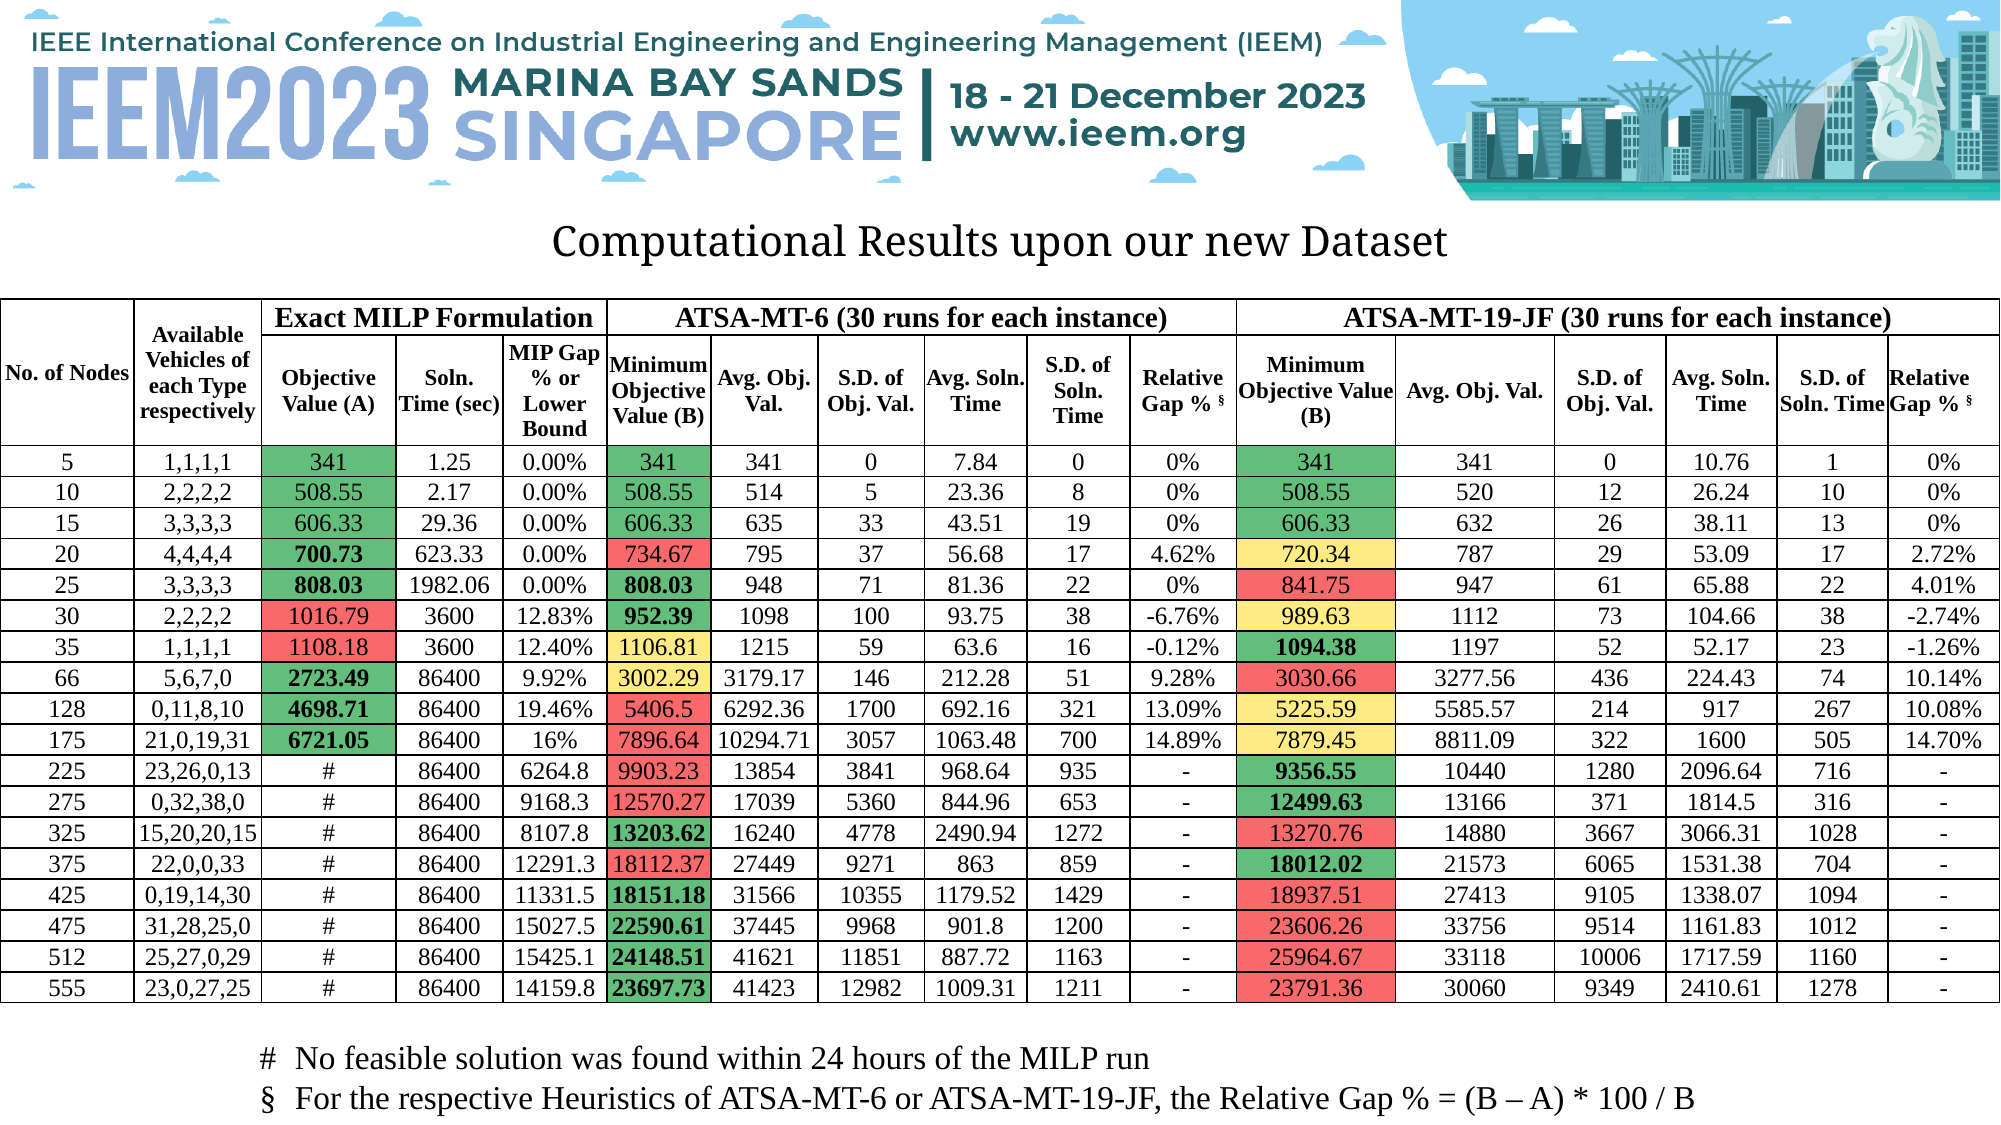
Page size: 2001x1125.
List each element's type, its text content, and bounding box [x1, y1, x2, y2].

table_cell 0% [1889, 477, 1999, 507]
table_cell 917 [1667, 694, 1776, 723]
table_cell 1,1,1,1 [135, 632, 261, 661]
table_cell 41423 [712, 973, 817, 1002]
table_cell -6.76% [1131, 601, 1236, 630]
table_cell 2,2,2,2 [135, 477, 261, 507]
table_cell 1112 [1396, 601, 1554, 630]
table_cell 86400 [397, 787, 502, 816]
table_cell 2,2,2,2 [135, 601, 261, 630]
table_cell 2096.64 [1667, 756, 1776, 785]
table_cell - [1131, 787, 1236, 816]
table_cell # [262, 942, 395, 971]
table_cell 341 [1237, 446, 1395, 476]
table_cell 0% [1131, 477, 1236, 507]
table_cell - [1131, 849, 1236, 878]
table_cell 5 [819, 477, 924, 507]
table_cell 1278 [1778, 973, 1887, 1002]
table_cell 0% [1131, 446, 1236, 476]
table_cell 86400 [397, 880, 502, 909]
table_cell 1338.07 [1667, 880, 1776, 909]
table_cell - [1131, 880, 1236, 909]
table_cell 1982.06 [397, 570, 502, 599]
table_cell MIP Gap% or Lower Bound [504, 336, 606, 445]
table_cell 520 [1396, 477, 1554, 507]
table_cell 53.09 [1667, 539, 1776, 568]
table_cell 1161.83 [1667, 911, 1776, 940]
table_cell 1160 [1778, 942, 1887, 971]
table_cell 859 [1028, 849, 1129, 878]
table_cell 4698.71 [262, 694, 395, 723]
table_cell 475 [1, 911, 133, 940]
table_cell 30 [1, 601, 133, 630]
table_cell 3841 [819, 756, 924, 785]
table_cell 947 [1396, 570, 1554, 599]
table_cell -0.12% [1131, 632, 1236, 661]
table_cell 23791.36 [1237, 973, 1395, 1002]
table_cell - [1889, 911, 1999, 940]
table_cell 52.17 [1667, 632, 1776, 661]
table_cell 9903.23 [608, 756, 710, 785]
table_cell 316 [1778, 787, 1887, 816]
table_cell 7879.45 [1237, 725, 1395, 754]
table_cell 22 [1778, 570, 1887, 599]
table_cell 86400 [397, 973, 502, 1002]
table_cell 5406.5 [608, 694, 710, 723]
table_cell 12291.3 [504, 849, 606, 878]
table_cell 1016.79 [262, 601, 395, 630]
table_cell 322 [1555, 725, 1665, 754]
table_cell 74 [1778, 663, 1887, 692]
table_cell 948 [712, 570, 817, 599]
table_cell 23697.73 [608, 973, 710, 1002]
table_cell 146 [819, 663, 924, 692]
table_cell 18112.37 [608, 849, 710, 878]
table_cell 38.11 [1667, 508, 1776, 538]
table_cell 0.00% [504, 446, 606, 476]
picture [0, 0, 2001, 1125]
table_cell 61 [1555, 570, 1665, 599]
table_cell 33118 [1396, 942, 1554, 971]
table_cell Avg. Obj. Val. [712, 336, 817, 445]
table_header Available Vehicles of each Type respectively [135, 300, 261, 445]
table_cell 10006 [1555, 942, 1665, 971]
table_cell 14.70% [1889, 725, 1999, 754]
table_header Exact MILP Formulation [262, 300, 606, 334]
table_cell 1531.38 [1667, 849, 1776, 878]
table_cell 1108.18 [262, 632, 395, 661]
text_box Computational Results upon our new Dataset [169, 207, 1831, 273]
table_cell 436 [1555, 663, 1665, 692]
table_cell 734.67 [608, 539, 710, 568]
table_cell 606.33 [262, 508, 395, 538]
table_cell 341 [262, 446, 395, 476]
table_cell 514 [712, 477, 817, 507]
table_cell 31566 [712, 880, 817, 909]
table_cell 43.51 [925, 508, 1026, 538]
table_cell 3,3,3,3 [135, 570, 261, 599]
table_cell 1280 [1555, 756, 1665, 785]
table_cell 371 [1555, 787, 1665, 816]
table_cell 100 [819, 601, 924, 630]
table_cell 86400 [397, 694, 502, 723]
table_cell 23,0,27,25 [135, 973, 261, 1002]
table_cell 704 [1778, 849, 1887, 878]
table_cell 325 [1, 818, 133, 847]
table_cell 1197 [1396, 632, 1554, 661]
table_cell 10.76 [1667, 446, 1776, 476]
table_cell 9514 [1555, 911, 1665, 940]
table_cell # [262, 756, 395, 785]
table_cell 4.01% [1889, 570, 1999, 599]
table_cell 968.64 [925, 756, 1026, 785]
table_cell - [1889, 818, 1999, 847]
table_cell 0% [1131, 508, 1236, 538]
table_cell 14880 [1396, 818, 1554, 847]
table_cell 6065 [1555, 849, 1665, 878]
table_cell 86400 [397, 942, 502, 971]
table_cell 267 [1778, 694, 1887, 723]
table_cell 3667 [1555, 818, 1665, 847]
table_cell 1098 [712, 601, 817, 630]
table_cell 18012.02 [1237, 849, 1395, 878]
table_cell 606.33 [608, 508, 710, 538]
table_cell 0 [1555, 446, 1665, 476]
table_cell 65.88 [1667, 570, 1776, 599]
table_cell - [1889, 756, 1999, 785]
table_cell 1094.38 [1237, 632, 1395, 661]
table_cell 341 [712, 446, 817, 476]
table_cell 720.34 [1237, 539, 1395, 568]
table_cell 33756 [1396, 911, 1554, 940]
table_cell 16 [1028, 632, 1129, 661]
table_cell 52 [1555, 632, 1665, 661]
table_cell # [262, 880, 395, 909]
table_cell 606.33 [1237, 508, 1395, 538]
table_cell 508.55 [608, 477, 710, 507]
table_cell 29.36 [397, 508, 502, 538]
table_header No. of Nodes [1, 300, 133, 445]
table_cell S.D. of Obj. Val. [1555, 336, 1665, 445]
table_cell 12 [1555, 477, 1665, 507]
table_cell 1163 [1028, 942, 1129, 971]
table_cell 10.14% [1889, 663, 1999, 692]
table_cell 27413 [1396, 880, 1554, 909]
table_cell Minimum Objective Value (B) [608, 336, 710, 445]
table_cell 27449 [712, 849, 817, 878]
table_cell 3002.29 [608, 663, 710, 692]
table_cell 21,0,19,31 [135, 725, 261, 754]
table_cell 341 [608, 446, 710, 476]
table_cell 341 [1396, 446, 1554, 476]
table_cell - [1889, 942, 1999, 971]
table_cell 9.28% [1131, 663, 1236, 692]
table_cell 8 [1028, 477, 1129, 507]
table_cell 9349 [1555, 973, 1665, 1002]
table_cell 9968 [819, 911, 924, 940]
table_cell 1700 [819, 694, 924, 723]
table_cell 56.68 [925, 539, 1026, 568]
table_cell - [1889, 880, 1999, 909]
table_cell 225 [1, 756, 133, 785]
table_cell 2.72% [1889, 539, 1999, 568]
table_cell 15,20,20,15 [135, 818, 261, 847]
table_cell 787 [1396, 539, 1554, 568]
table_cell 0 [1028, 446, 1129, 476]
table_cell 12499.63 [1237, 787, 1395, 816]
table_cell 632 [1396, 508, 1554, 538]
table_cell Avg. Soln. Time [925, 336, 1026, 445]
table_cell 10 [1778, 477, 1887, 507]
table_cell 17 [1028, 539, 1129, 568]
table_cell 1200 [1028, 911, 1129, 940]
table_cell 1.25 [397, 446, 502, 476]
table_cell 10355 [819, 880, 924, 909]
table_cell - [1131, 818, 1236, 847]
table_cell S.D. of Obj. Val. [819, 336, 924, 445]
table_cell Relative Gap % § [1889, 336, 1999, 445]
table_cell 10 [1, 477, 133, 507]
table_cell 3,3,3,3 [135, 508, 261, 538]
table_cell 59 [819, 632, 924, 661]
table_cell 841.75 [1237, 570, 1395, 599]
table_cell 29 [1555, 539, 1665, 568]
table_cell 1009.31 [925, 973, 1026, 1002]
table_cell 26.24 [1667, 477, 1776, 507]
table_cell 2490.94 [925, 818, 1026, 847]
table_cell 555 [1, 973, 133, 1002]
table_cell S.D. of Soln. Time [1028, 336, 1129, 445]
table_cell 9105 [1555, 880, 1665, 909]
table_cell 73 [1555, 601, 1665, 630]
table_cell 5585.57 [1396, 694, 1554, 723]
table_cell 7.84 [925, 446, 1026, 476]
table_cell 0.00% [504, 477, 606, 507]
table_cell 19 [1028, 508, 1129, 538]
table_cell 3600 [397, 632, 502, 661]
table_cell 1106.81 [608, 632, 710, 661]
table_cell 4.62% [1131, 539, 1236, 568]
table_cell 214 [1555, 694, 1665, 723]
table_cell 887.72 [925, 942, 1026, 971]
table_cell 128 [1, 694, 133, 723]
table_cell 0% [1131, 570, 1236, 599]
table_cell 25,27,0,29 [135, 942, 261, 971]
table_cell 0% [1889, 508, 1999, 538]
table_cell 93.75 [925, 601, 1026, 630]
table_cell 51 [1028, 663, 1129, 692]
table_cell 35 [1, 632, 133, 661]
table_cell 1717.59 [1667, 942, 1776, 971]
table_cell 508.55 [1237, 477, 1395, 507]
table_cell 23,26,0,13 [135, 756, 261, 785]
table_cell 700 [1028, 725, 1129, 754]
table_header ATSA-MT-19-JF (30 runs for each instance) [1237, 300, 1999, 334]
table_cell 425 [1, 880, 133, 909]
table_cell 2.17 [397, 477, 502, 507]
table_cell 3030.66 [1237, 663, 1395, 692]
table_cell # [262, 849, 395, 878]
table_cell 38 [1028, 601, 1129, 630]
table_cell # [262, 911, 395, 940]
table_cell Objective Value (A) [262, 336, 395, 445]
table_cell - [1889, 849, 1999, 878]
table_cell 3066.31 [1667, 818, 1776, 847]
table_cell 22590.61 [608, 911, 710, 940]
table_cell 10440 [1396, 756, 1554, 785]
table_cell - [1889, 973, 1999, 1002]
table_cell 18937.51 [1237, 880, 1395, 909]
table_cell 0,32,38,0 [135, 787, 261, 816]
table_cell 1 [1778, 446, 1887, 476]
table_cell 13166 [1396, 787, 1554, 816]
table_cell 5 [1, 446, 133, 476]
table_cell 0.00% [504, 539, 606, 568]
table_cell 0,19,14,30 [135, 880, 261, 909]
table_header ATSA-MT-6 (30 runs for each instance) [608, 300, 1236, 334]
table_cell 9271 [819, 849, 924, 878]
table_cell - [1131, 756, 1236, 785]
table_cell 8107.8 [504, 818, 606, 847]
table_cell 1814.5 [1667, 787, 1776, 816]
table_cell 0.00% [504, 570, 606, 599]
table_cell 12.40% [504, 632, 606, 661]
table_cell 14.89% [1131, 725, 1236, 754]
table_cell 5225.59 [1237, 694, 1395, 723]
table_cell 13270.76 [1237, 818, 1395, 847]
table_cell 808.03 [608, 570, 710, 599]
table_cell 17039 [712, 787, 817, 816]
table_cell 37445 [712, 911, 817, 940]
table_cell 175 [1, 725, 133, 754]
table_cell 22,0,0,33 [135, 849, 261, 878]
table_cell 321 [1028, 694, 1129, 723]
table_cell Avg. Soln. Time [1667, 336, 1776, 445]
table_cell 12.83% [504, 601, 606, 630]
table_cell 700.73 [262, 539, 395, 568]
table_cell 1429 [1028, 880, 1129, 909]
table_cell 6292.36 [712, 694, 817, 723]
table_cell 86400 [397, 818, 502, 847]
table_cell 8811.09 [1396, 725, 1554, 754]
table_cell 952.39 [608, 601, 710, 630]
table_cell 863 [925, 849, 1026, 878]
table_cell 1179.52 [925, 880, 1026, 909]
table_cell 25964.67 [1237, 942, 1395, 971]
table_cell 1028 [1778, 818, 1887, 847]
table_cell 16% [504, 725, 606, 754]
table_cell 86400 [397, 911, 502, 940]
table_cell # [262, 973, 395, 1002]
table_cell 13.09% [1131, 694, 1236, 723]
table_cell 989.63 [1237, 601, 1395, 630]
table_cell 375 [1, 849, 133, 878]
table_cell 3600 [397, 601, 502, 630]
table_cell 6264.8 [504, 756, 606, 785]
table_cell 25 [1, 570, 133, 599]
table_cell 3277.56 [1396, 663, 1554, 692]
table_cell 0 [819, 446, 924, 476]
table_cell 11851 [819, 942, 924, 971]
table_cell 224.43 [1667, 663, 1776, 692]
table_cell 20 [1, 539, 133, 568]
table_cell 23606.26 [1237, 911, 1395, 940]
table_cell 5360 [819, 787, 924, 816]
table_cell 86400 [397, 849, 502, 878]
table_cell 9.92% [504, 663, 606, 692]
table_cell 3057 [819, 725, 924, 754]
table_cell 11331.5 [504, 880, 606, 909]
table_cell 14159.8 [504, 973, 606, 1002]
table_cell 935 [1028, 756, 1129, 785]
table_cell 4,4,4,4 [135, 539, 261, 568]
table_cell 5,6,7,0 [135, 663, 261, 692]
table_cell 2410.61 [1667, 973, 1776, 1002]
table_cell 38 [1778, 601, 1887, 630]
table_cell 30060 [1396, 973, 1554, 1002]
table_cell 844.96 [925, 787, 1026, 816]
table_cell 505 [1778, 725, 1887, 754]
table_cell 653 [1028, 787, 1129, 816]
table_cell 635 [712, 508, 817, 538]
table_cell 13854 [712, 756, 817, 785]
table_cell Relative Gap % § [1131, 336, 1236, 445]
table_cell 71 [819, 570, 924, 599]
table_cell 41621 [712, 942, 817, 971]
table_cell 18151.18 [608, 880, 710, 909]
table_cell 37 [819, 539, 924, 568]
table_cell 1600 [1667, 725, 1776, 754]
table_cell 12570.27 [608, 787, 710, 816]
table_cell Soln. Time (sec) [397, 336, 502, 445]
table_cell 19.46% [504, 694, 606, 723]
table_cell 1215 [712, 632, 817, 661]
table_cell 26 [1555, 508, 1665, 538]
table_cell 22 [1028, 570, 1129, 599]
table_cell 1,1,1,1 [135, 446, 261, 476]
table_cell 512 [1, 942, 133, 971]
table_cell 24148.51 [608, 942, 710, 971]
table_cell 23 [1778, 632, 1887, 661]
table_cell 795 [712, 539, 817, 568]
table_cell 623.33 [397, 539, 502, 568]
table_cell 1012 [1778, 911, 1887, 940]
table_cell 901.8 [925, 911, 1026, 940]
table_cell 104.66 [1667, 601, 1776, 630]
table_cell 212.28 [925, 663, 1026, 692]
table_cell 13203.62 [608, 818, 710, 847]
table_cell 66 [1, 663, 133, 692]
table_cell -1.26% [1889, 632, 1999, 661]
table_cell 17 [1778, 539, 1887, 568]
table_cell S.D. of Soln. Time [1778, 336, 1887, 445]
text_box # No feasible solution was found within 24 hours of the MILP run § For the respective Heuristics of ATSA-MT-6 or ATSA-MT-19-JF, the Relative Gap % = (B – A) * 100 / B [169, 1029, 1939, 1124]
table_cell 23.36 [925, 477, 1026, 507]
table_cell 15 [1, 508, 133, 538]
table_cell 33 [819, 508, 924, 538]
table_cell 508.55 [262, 477, 395, 507]
table_cell 63.6 [925, 632, 1026, 661]
table_cell 1094 [1778, 880, 1887, 909]
table_cell 0,11,8,10 [135, 694, 261, 723]
table_cell 7896.64 [608, 725, 710, 754]
table_cell 13 [1778, 508, 1887, 538]
table_cell # [262, 818, 395, 847]
table_cell 15027.5 [504, 911, 606, 940]
table_cell 21573 [1396, 849, 1554, 878]
table_cell 0% [1889, 446, 1999, 476]
table_cell 9356.55 [1237, 756, 1395, 785]
table_cell 692.16 [925, 694, 1026, 723]
table_cell 31,28,25,0 [135, 911, 261, 940]
table_cell Avg. Obj. Val. [1396, 336, 1554, 445]
table_cell 1211 [1028, 973, 1129, 1002]
table_cell 12982 [819, 973, 924, 1002]
table_cell 10294.71 [712, 725, 817, 754]
table_cell - [1131, 942, 1236, 971]
table_cell 808.03 [262, 570, 395, 599]
table_cell 86400 [397, 725, 502, 754]
table_cell - [1131, 973, 1236, 1002]
table_cell 716 [1778, 756, 1887, 785]
table_cell 9168.3 [504, 787, 606, 816]
table_cell 6721.05 [262, 725, 395, 754]
table_cell 0.00% [504, 508, 606, 538]
table_cell - [1889, 787, 1999, 816]
table_cell 10.08% [1889, 694, 1999, 723]
table_cell 16240 [712, 818, 817, 847]
table_cell 1272 [1028, 818, 1129, 847]
table_cell 3179.17 [712, 663, 817, 692]
table_cell - [1131, 911, 1236, 940]
table_cell -2.74% [1889, 601, 1999, 630]
table_cell # [262, 787, 395, 816]
table_cell 275 [1, 787, 133, 816]
table_cell 4778 [819, 818, 924, 847]
table_cell 81.36 [925, 570, 1026, 599]
table_cell Minimum Objective Value (B) [1237, 336, 1395, 445]
table_cell 1063.48 [925, 725, 1026, 754]
table_cell 86400 [397, 756, 502, 785]
table_cell 15425.1 [504, 942, 606, 971]
table_cell 86400 [397, 663, 502, 692]
table_cell 2723.49 [262, 663, 395, 692]
